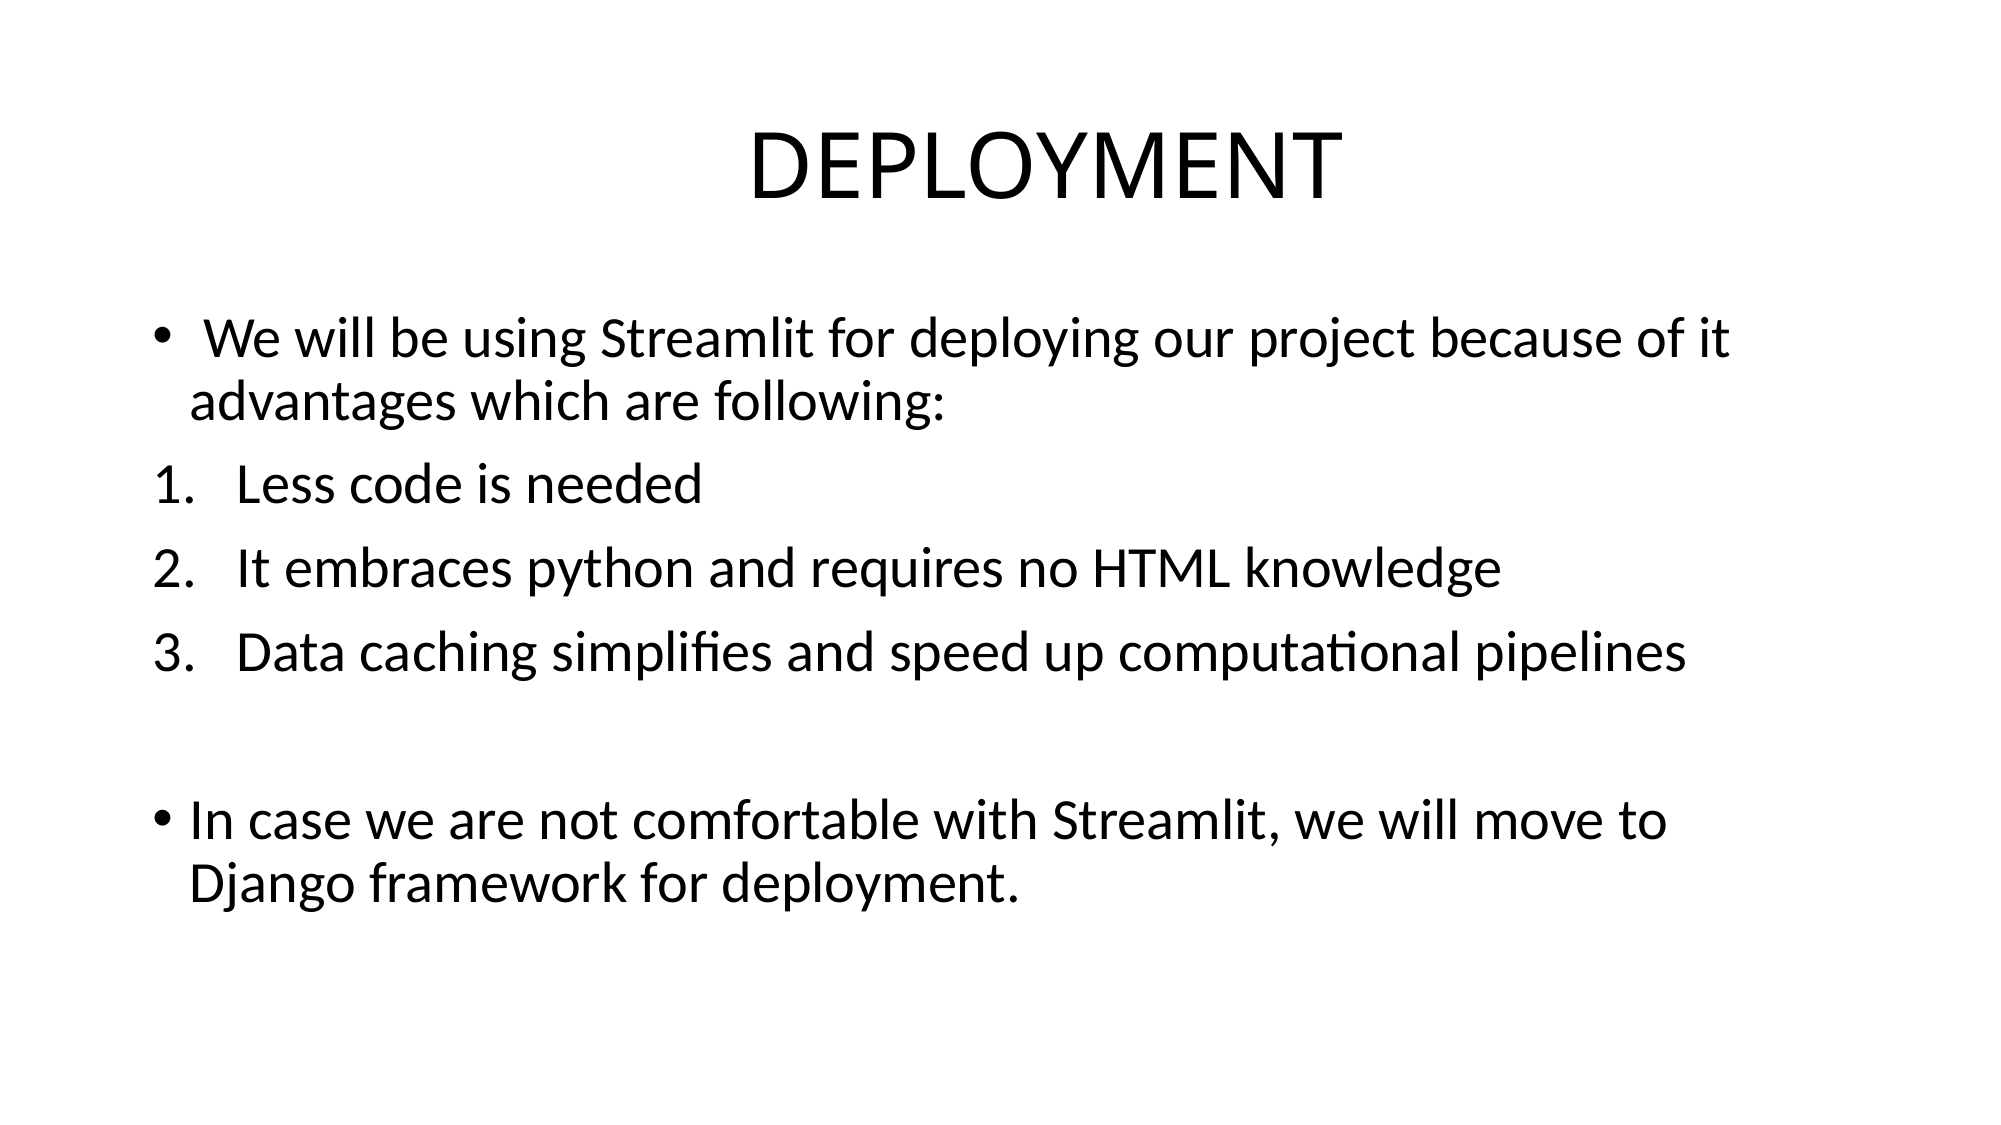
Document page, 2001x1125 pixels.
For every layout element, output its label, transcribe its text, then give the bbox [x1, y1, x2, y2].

title DEPLOYMENT [137, 59, 1863, 278]
list We will be using Streamlit for deploying our project because of it advantages which are following: Less code is needed It embraces python and requires no HTML knowledge Data caching simplifies and speed up computational pipelines In case we are not comfortable with Streamlit, we will move to Django framework for deployment. [137, 299, 1863, 1014]
